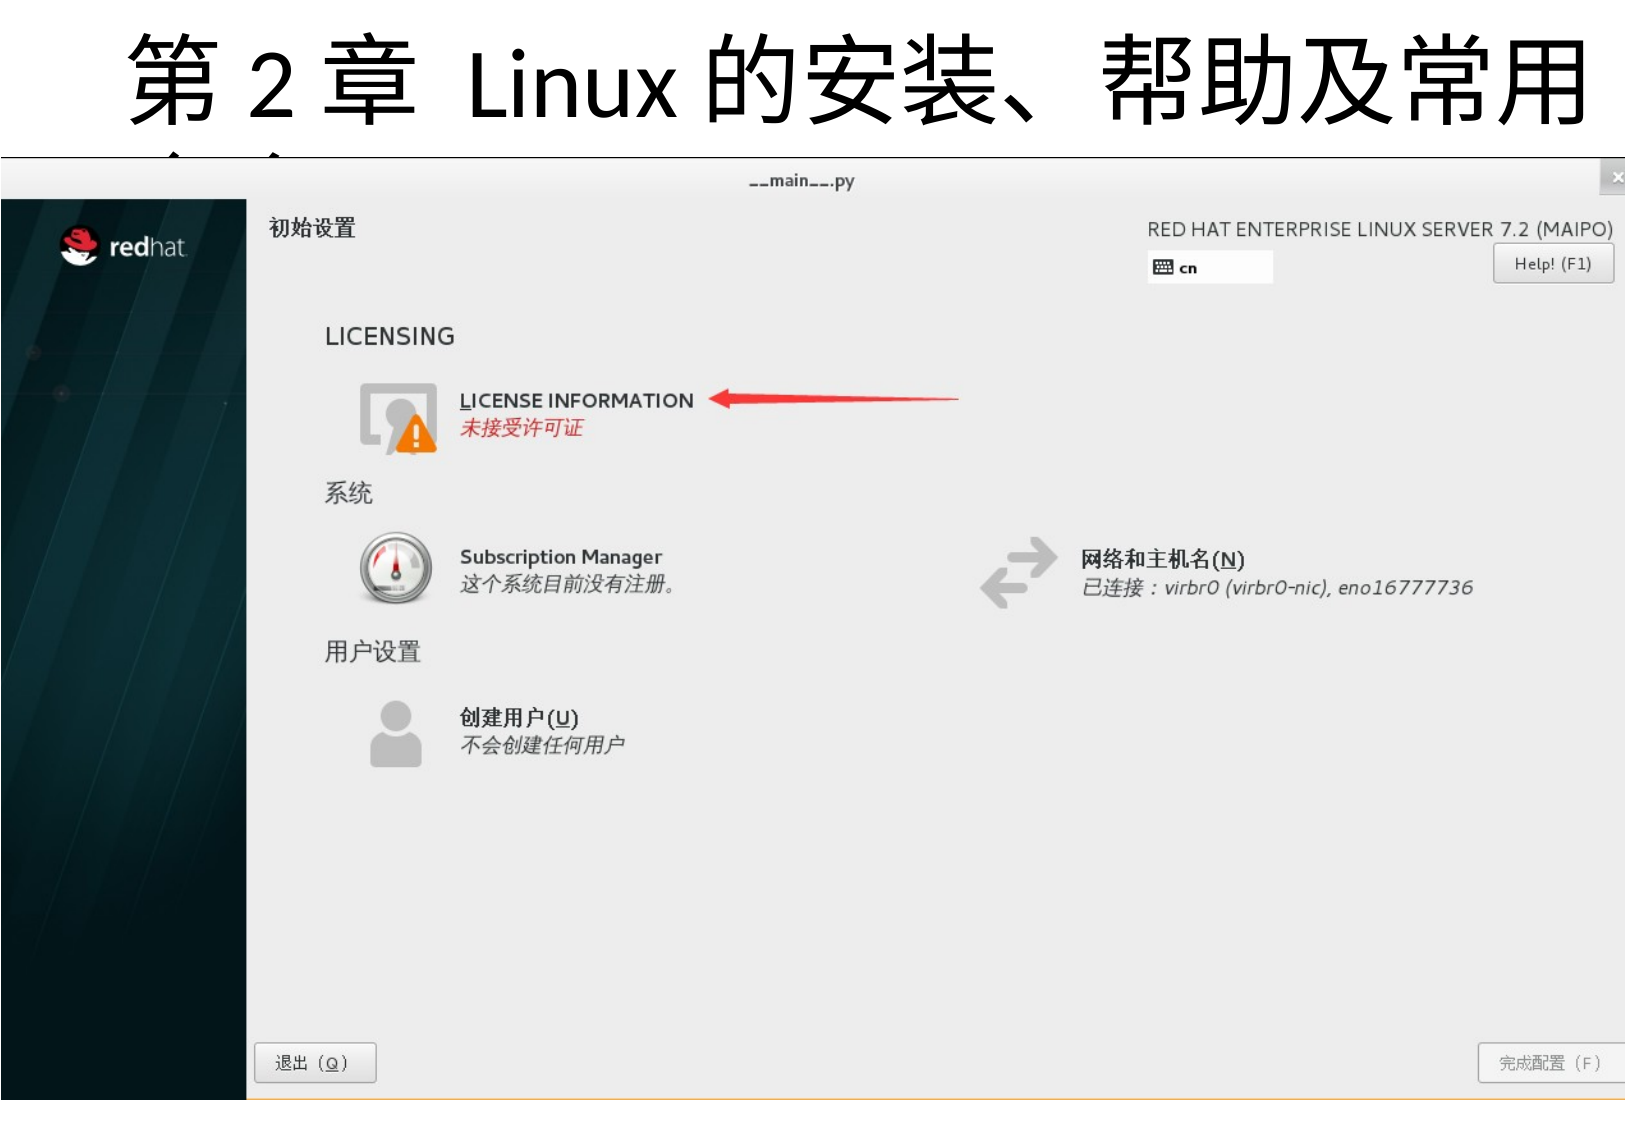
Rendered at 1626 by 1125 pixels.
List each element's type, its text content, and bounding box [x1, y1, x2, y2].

title 第2章Linux的安装、帮助及常用命令 [121, 15, 1625, 157]
picture [1, 157, 1625, 1100]
